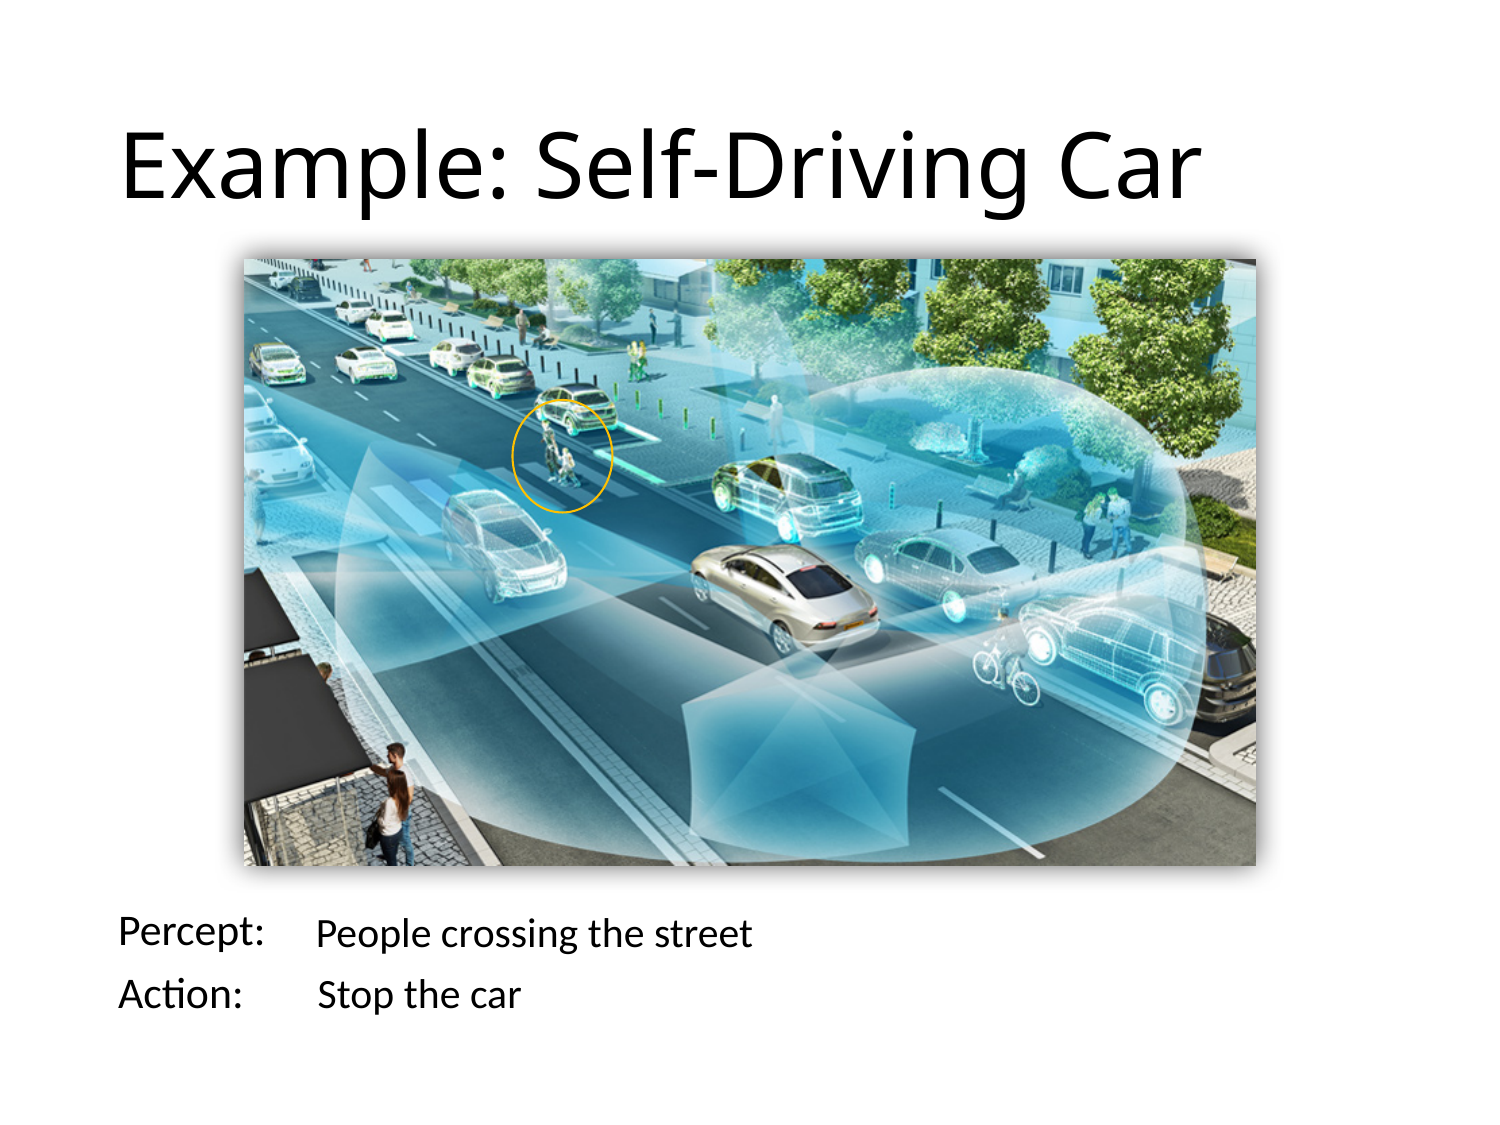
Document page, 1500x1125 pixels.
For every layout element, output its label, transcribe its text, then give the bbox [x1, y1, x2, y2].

text_box People crossing the street [301, 898, 1051, 964]
picture [244, 259, 1256, 866]
text_box Percept: Action: [103, 899, 300, 1039]
text_box Stop the car [302, 959, 1053, 1025]
title Example: Self-Driving Car [103, 59, 1397, 278]
